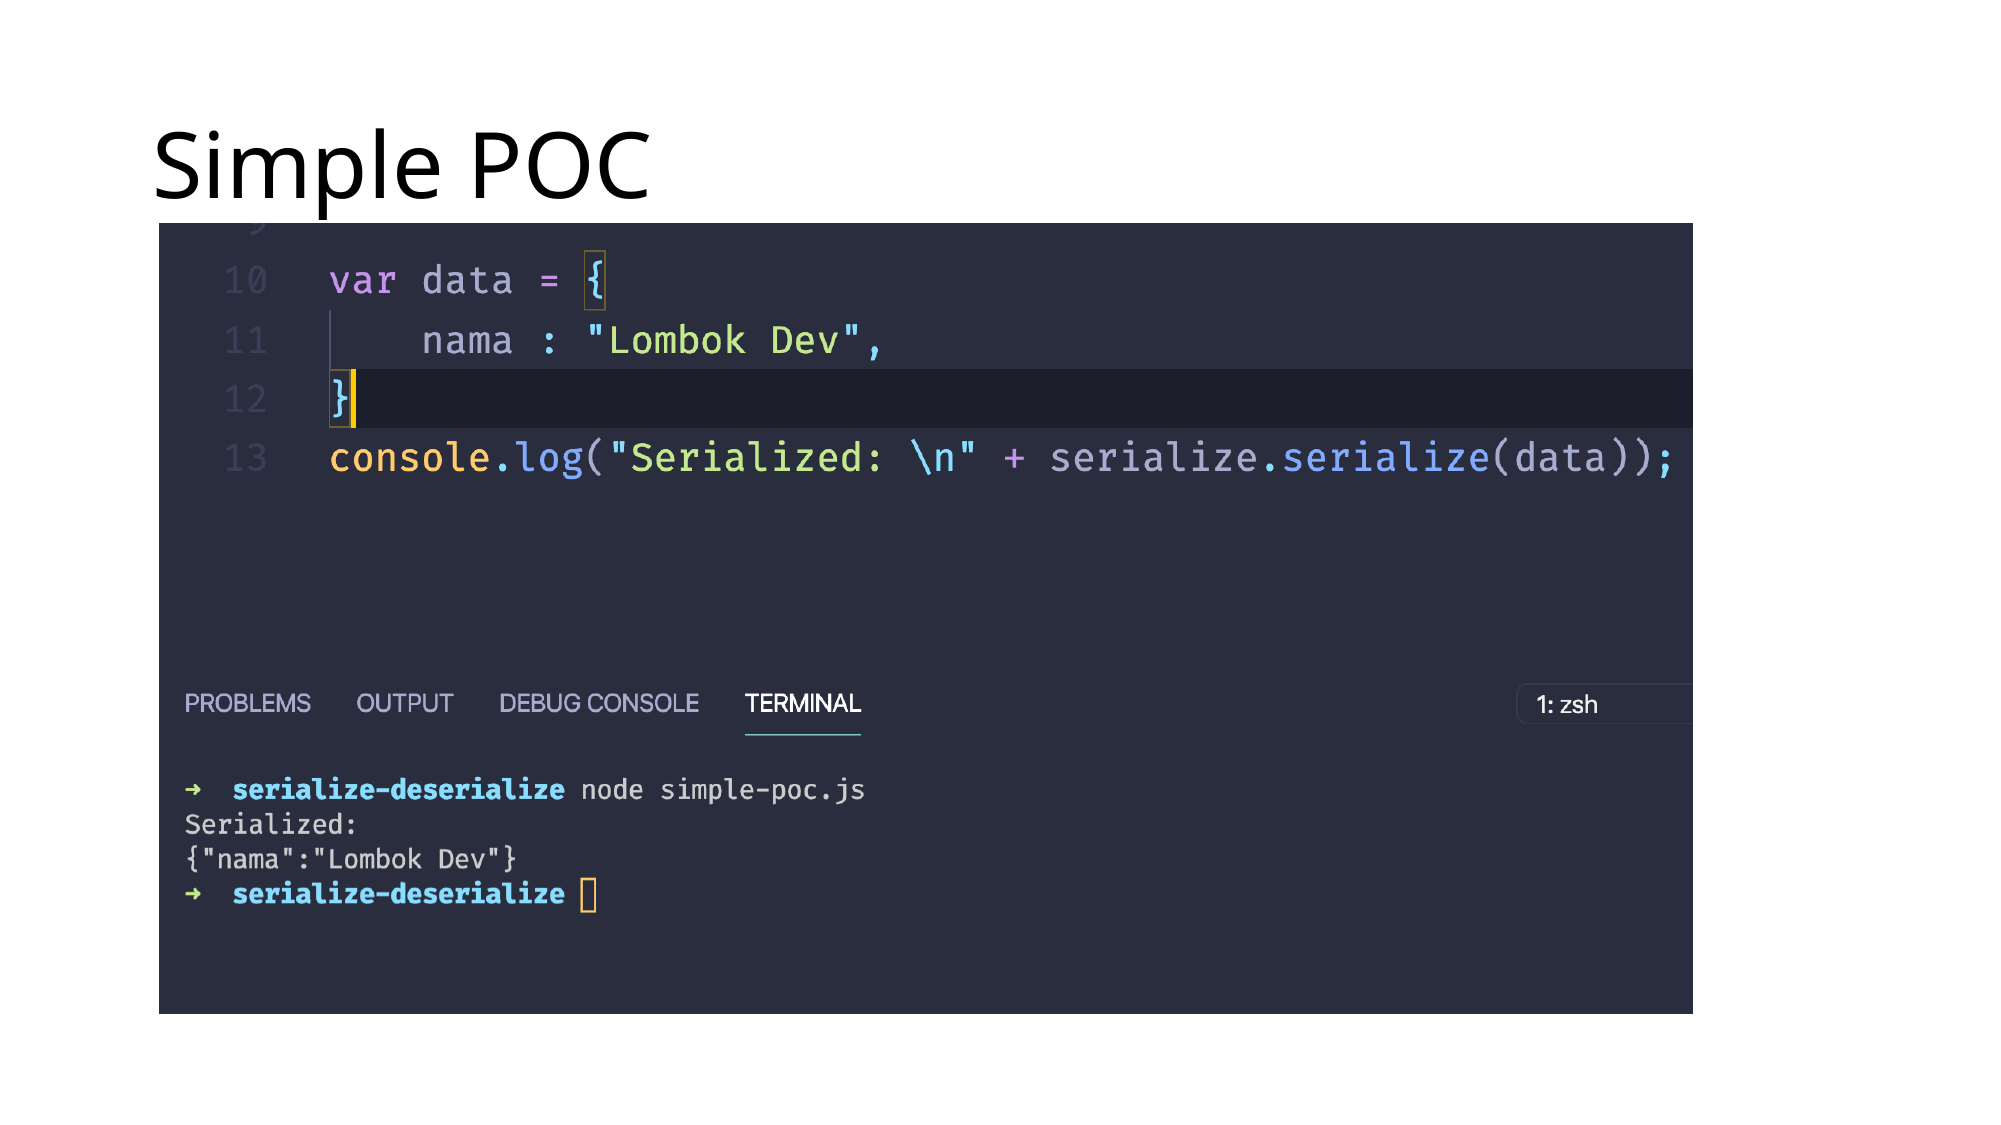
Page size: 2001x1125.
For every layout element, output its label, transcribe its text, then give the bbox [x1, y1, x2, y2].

title Simple POC [137, 59, 1863, 278]
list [159, 223, 1693, 1014]
